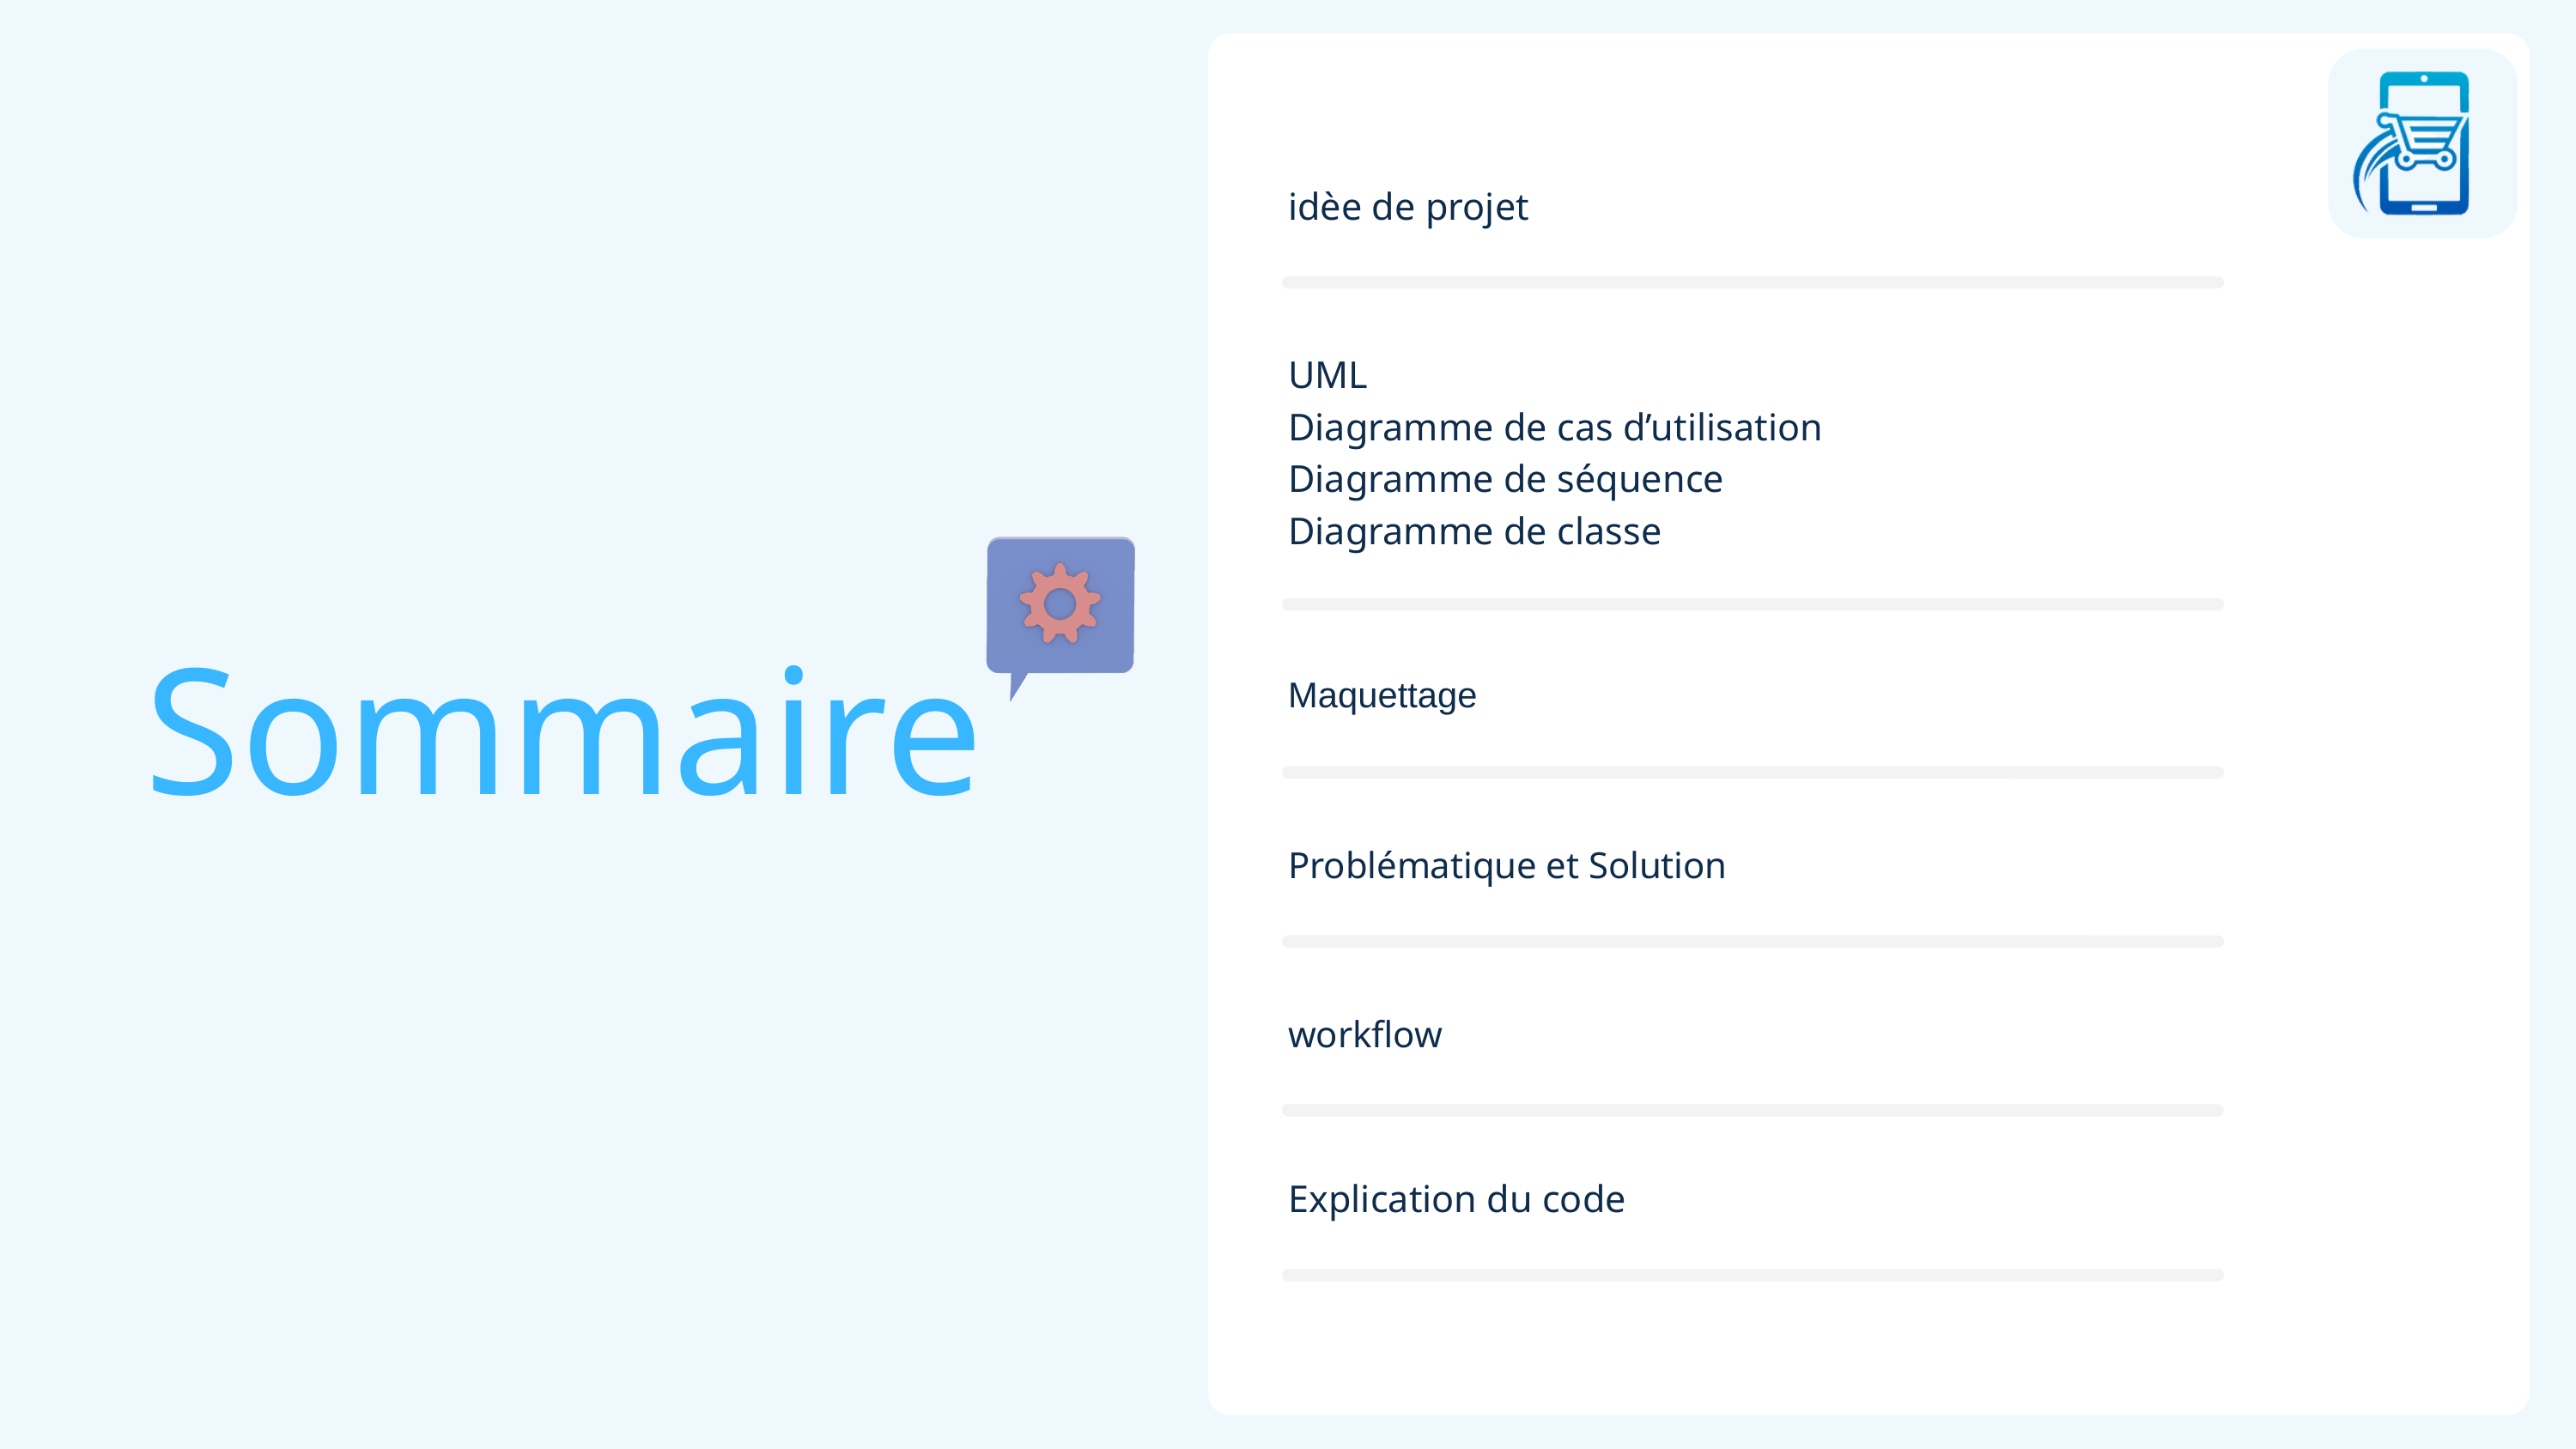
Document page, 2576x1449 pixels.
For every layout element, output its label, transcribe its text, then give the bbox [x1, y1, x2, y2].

picture [2349, 70, 2500, 219]
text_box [1207, 33, 2530, 1416]
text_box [1287, 1173, 2219, 1449]
text_box Sommaire [144, 619, 1015, 830]
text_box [1287, 180, 2219, 1120]
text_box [2328, 48, 2518, 239]
picture [985, 537, 1135, 703]
